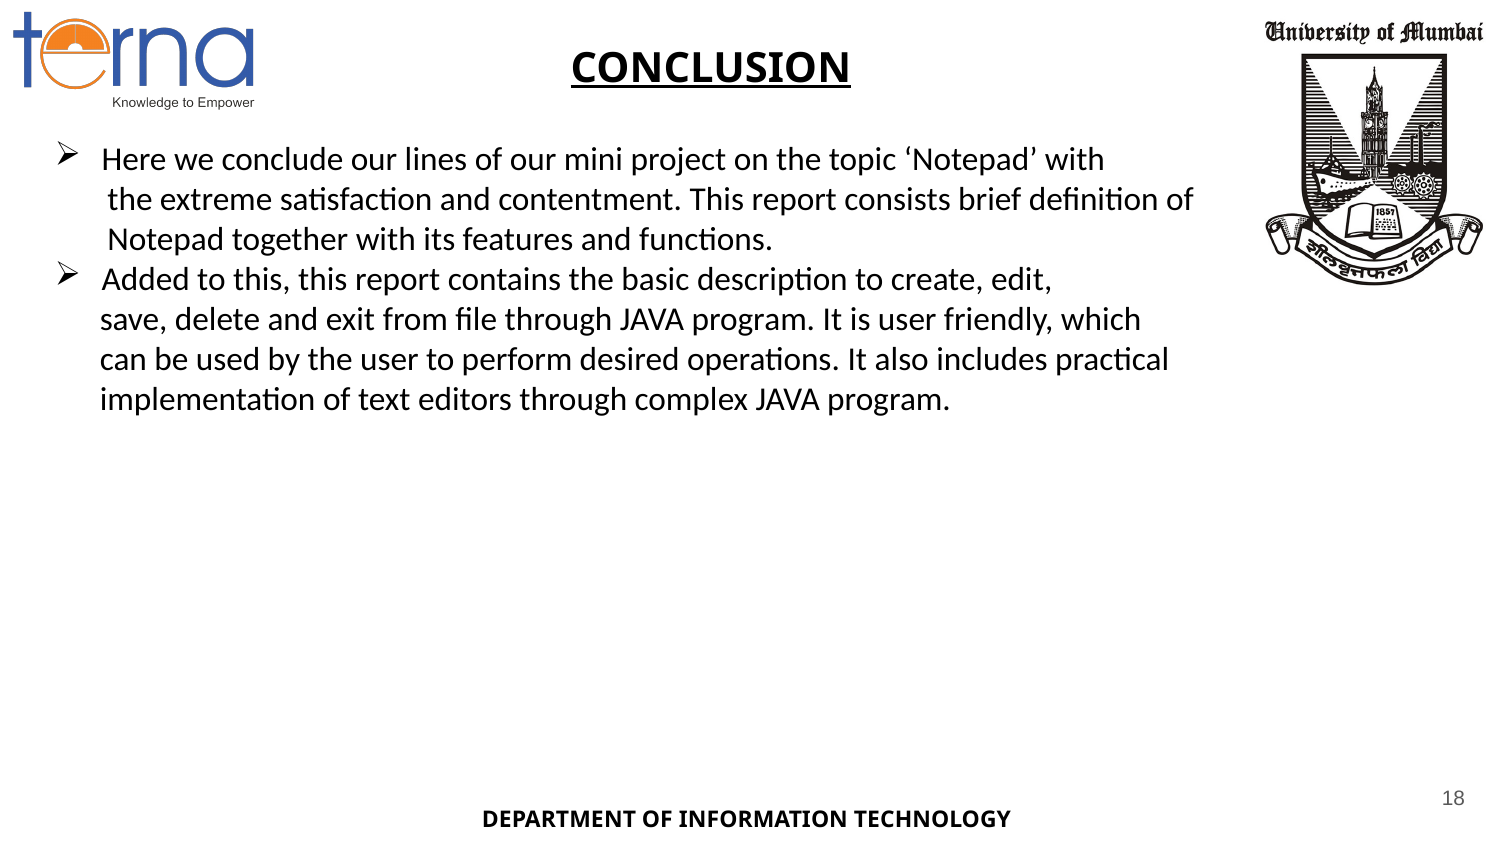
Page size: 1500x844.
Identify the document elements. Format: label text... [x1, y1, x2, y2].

picture [1243, 0, 1500, 297]
slide_number 18 [1389, 764, 1480, 830]
text_box CONCLUSION [370, 25, 1052, 109]
picture [0, 0, 276, 134]
text_box DEPARTMENT OF INFORMATION TECHNOLOGY [407, 729, 1087, 823]
text_box Here we conclude our lines of our mini project on the topic ‘Notepad’ with the extreme satisfaction and contentment. This report consists brief definition of Notepad together with its features and functions. Added to this, this report contains the basic description to create, edit, save, delete and exit from file through JAVA program. It is user friendly, which can be used by the user to perform desired operations. It also includes practical implementation of text editors through complex JAVA program. [40, 129, 1267, 574]
